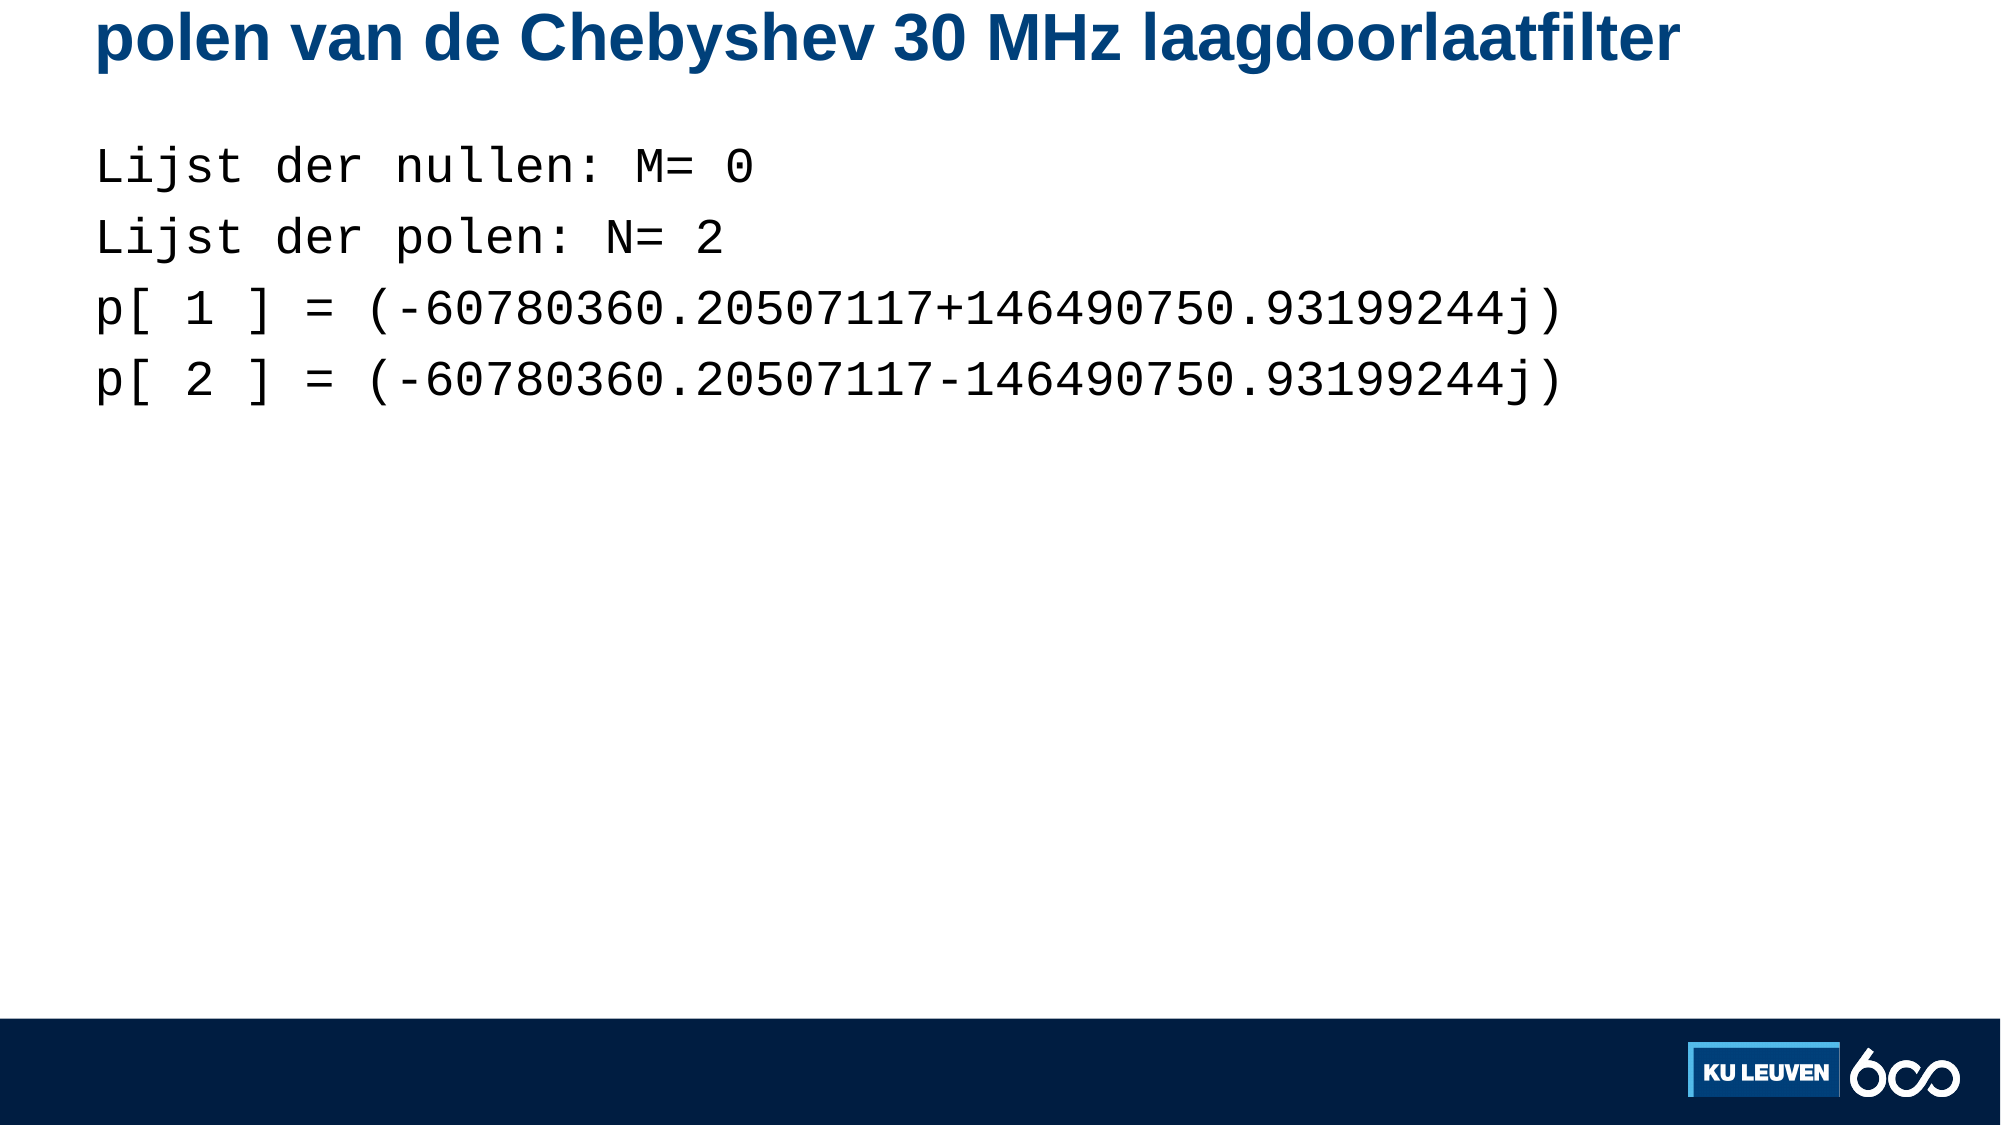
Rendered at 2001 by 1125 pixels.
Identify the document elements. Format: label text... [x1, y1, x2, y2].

title polen van de Chebyshev 30 MHz laagdoorlaatfilter [94, 2, 1906, 110]
picture [1688, 1042, 1960, 1097]
list Lijst der nullen: M= 0 Lijst der polen: N= 2 p[ 1 ] = (-60780360.20507117+146490750.93199244j) p[ 2 ] = (-60780360.20507117-146490750.93199244j) [94, 142, 1900, 993]
